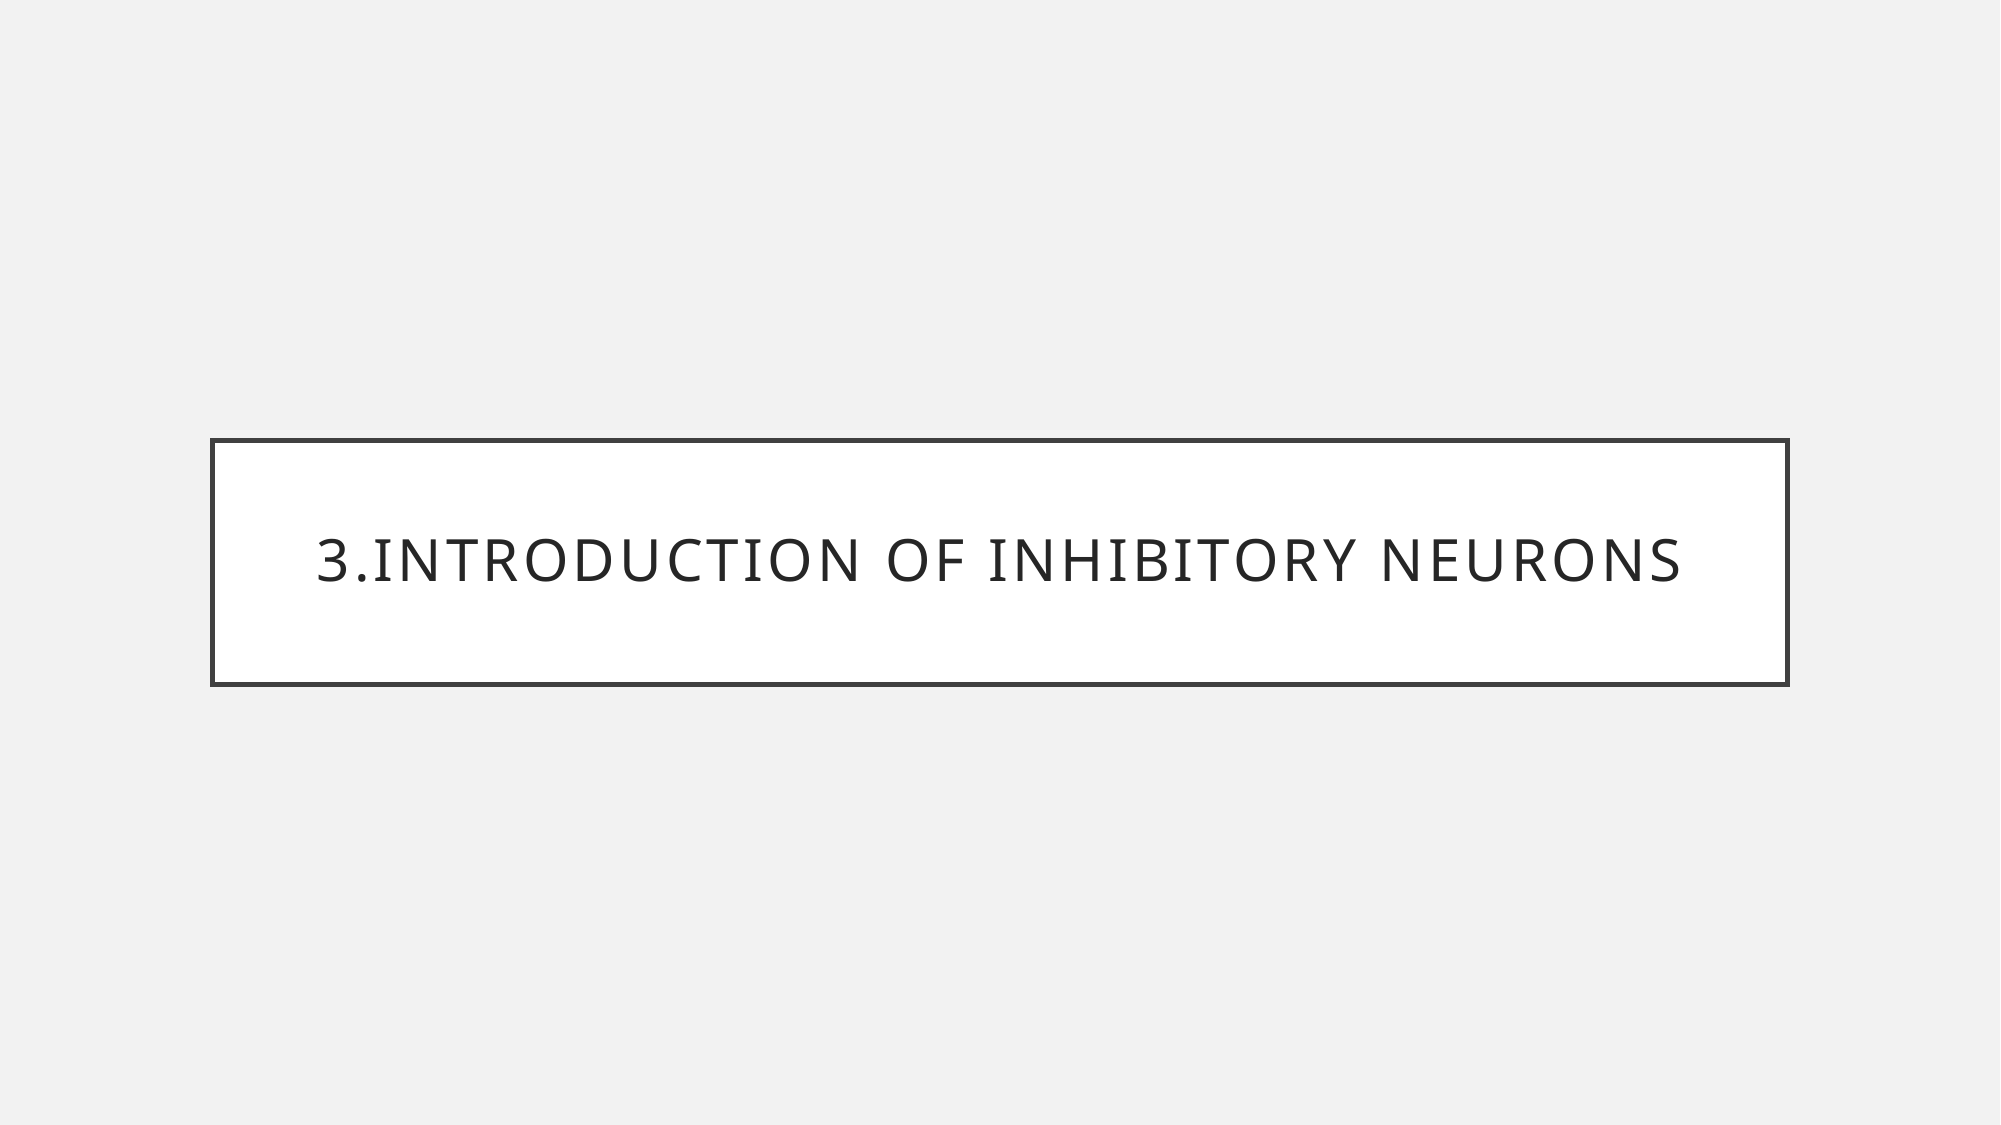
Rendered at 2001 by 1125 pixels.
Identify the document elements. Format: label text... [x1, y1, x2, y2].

title 3.introduction of inhibitory neurons [210, 438, 1790, 687]
